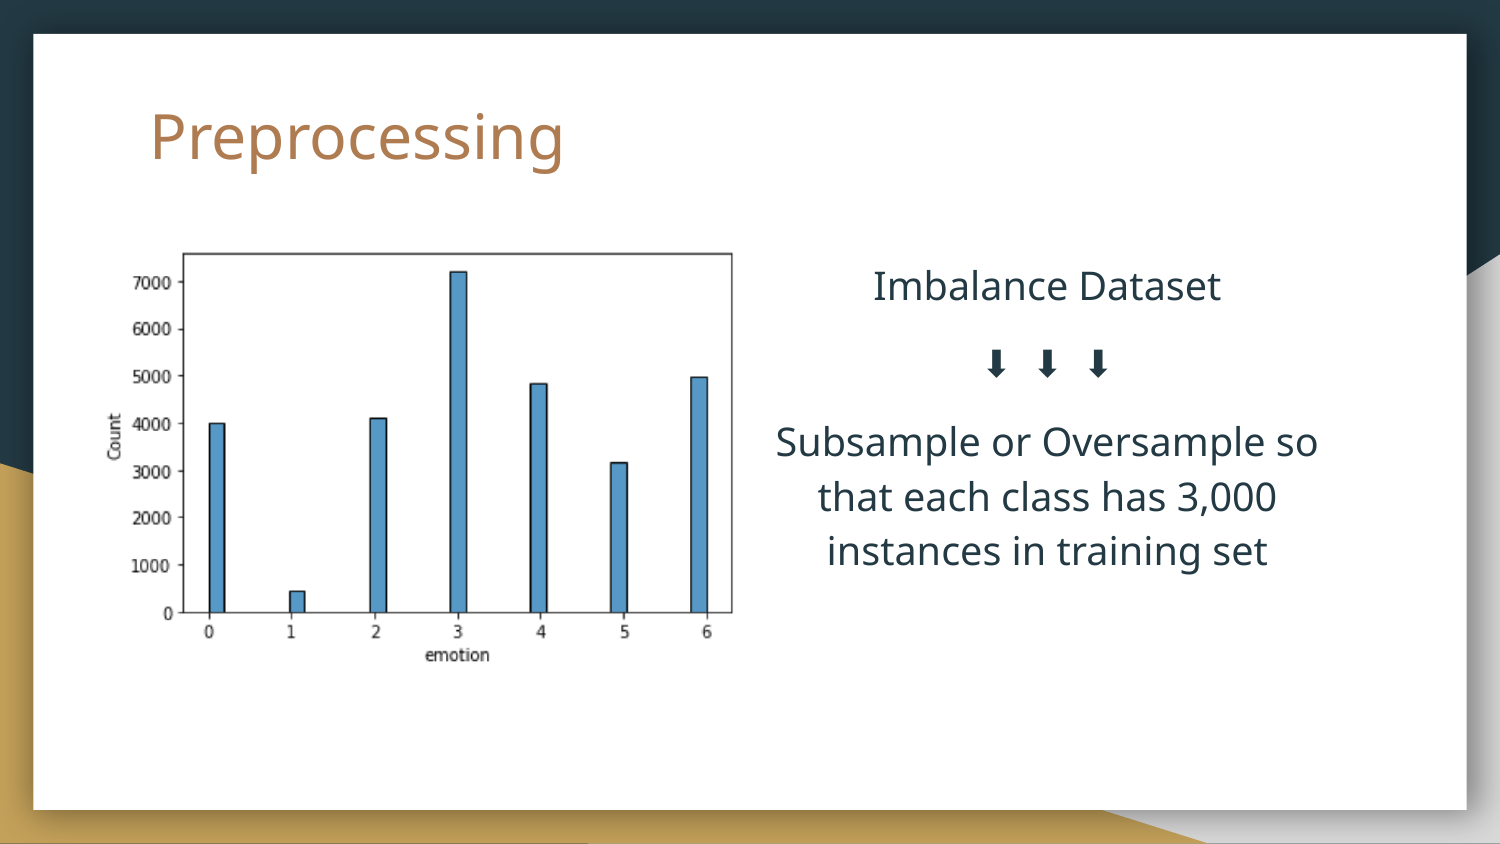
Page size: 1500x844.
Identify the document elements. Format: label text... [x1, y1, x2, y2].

title Preprocessing [134, 82, 1366, 239]
picture [92, 238, 742, 672]
list Imbalance Dataset ⬇ ⬇ ⬇ Subsample or Oversample so that each class has 3,000 instances in training set [735, 238, 1360, 695]
